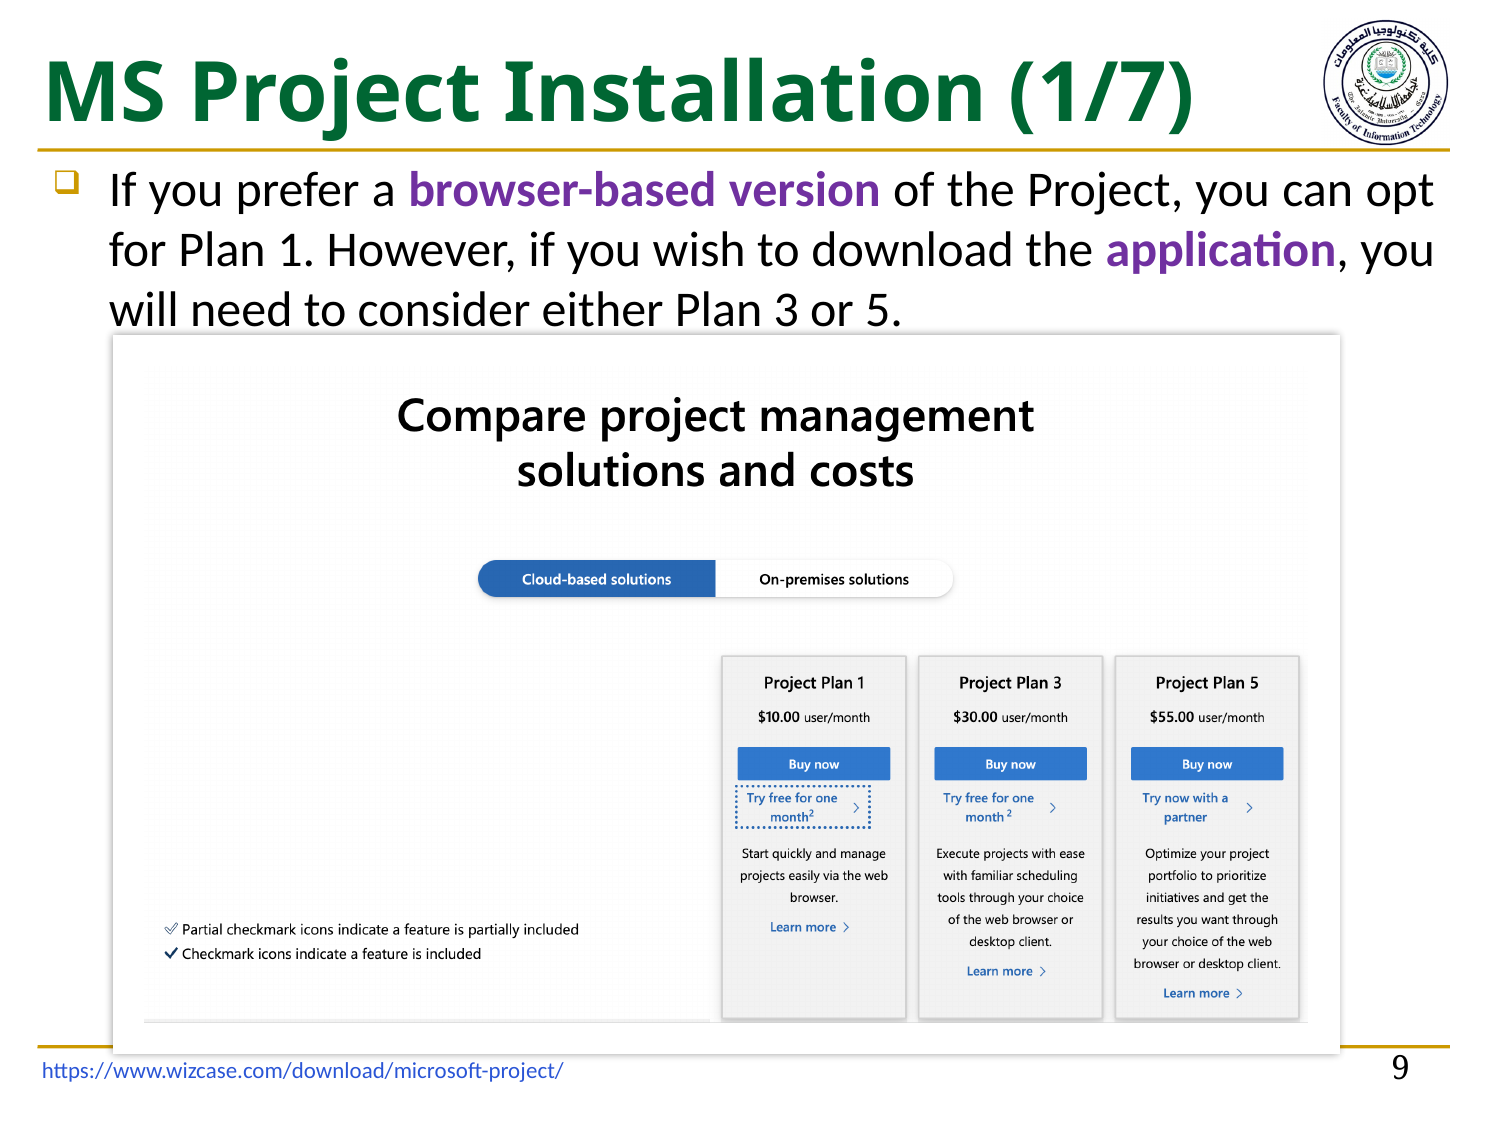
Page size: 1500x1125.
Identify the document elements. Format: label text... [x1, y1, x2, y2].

title MS Project Installation (1/7) [26, 30, 1461, 207]
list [143, 365, 1309, 1024]
text_box If you prefer a browser-based version of the Project, you can opt for Plan 1. However, if you wish to download the application, you will need to consider either Plan 3 or 5. [37, 148, 1450, 327]
picture [1321, 18, 1450, 30]
text_box https://www.wizcase.com/download/microsoft-project/ [27, 1048, 778, 1091]
slide_number 9 [1074, 1023, 1426, 1100]
